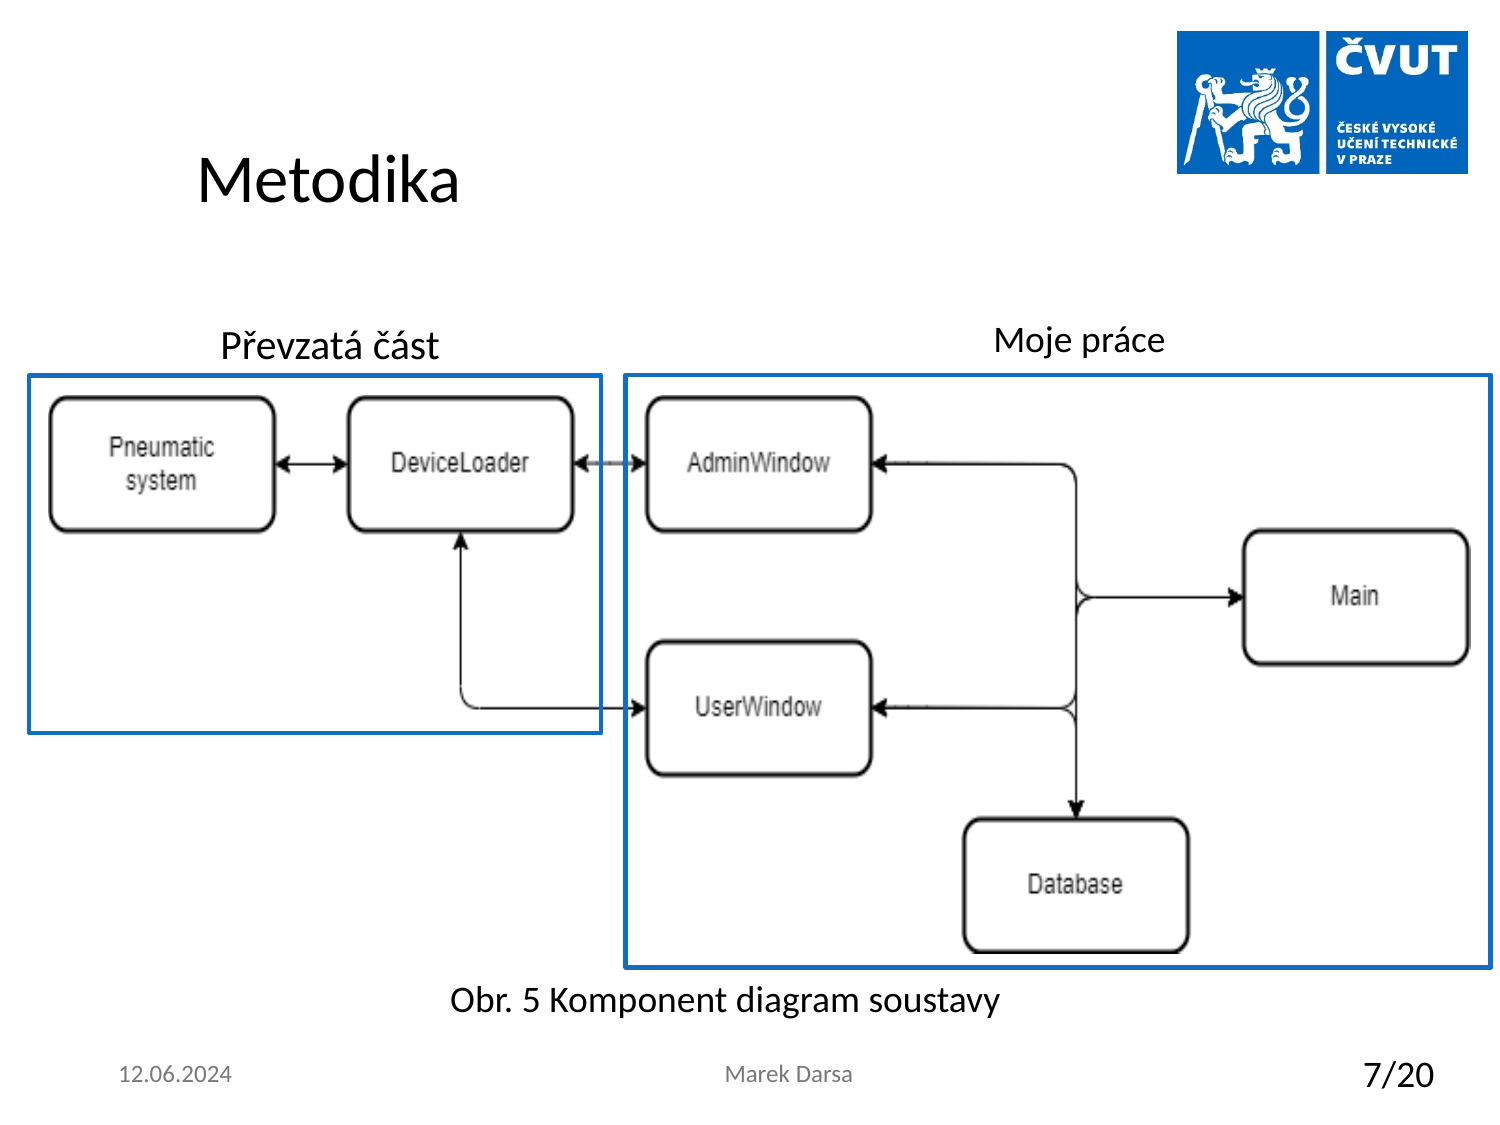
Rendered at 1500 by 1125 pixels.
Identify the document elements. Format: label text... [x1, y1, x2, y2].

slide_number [103, 1042, 441, 1103]
text_box Převzatá část [205, 310, 522, 375]
footer Marek Darsa [535, 1042, 1043, 1103]
text_box [625, 374, 1491, 968]
picture [48, 395, 1472, 954]
picture [1177, 31, 1468, 174]
text_box Obr. 5 Komponent diagram soustavy [435, 967, 1065, 1028]
text_box [28, 375, 601, 733]
title Metodika [180, 95, 1397, 265]
text_box Moje práce [978, 307, 1195, 368]
